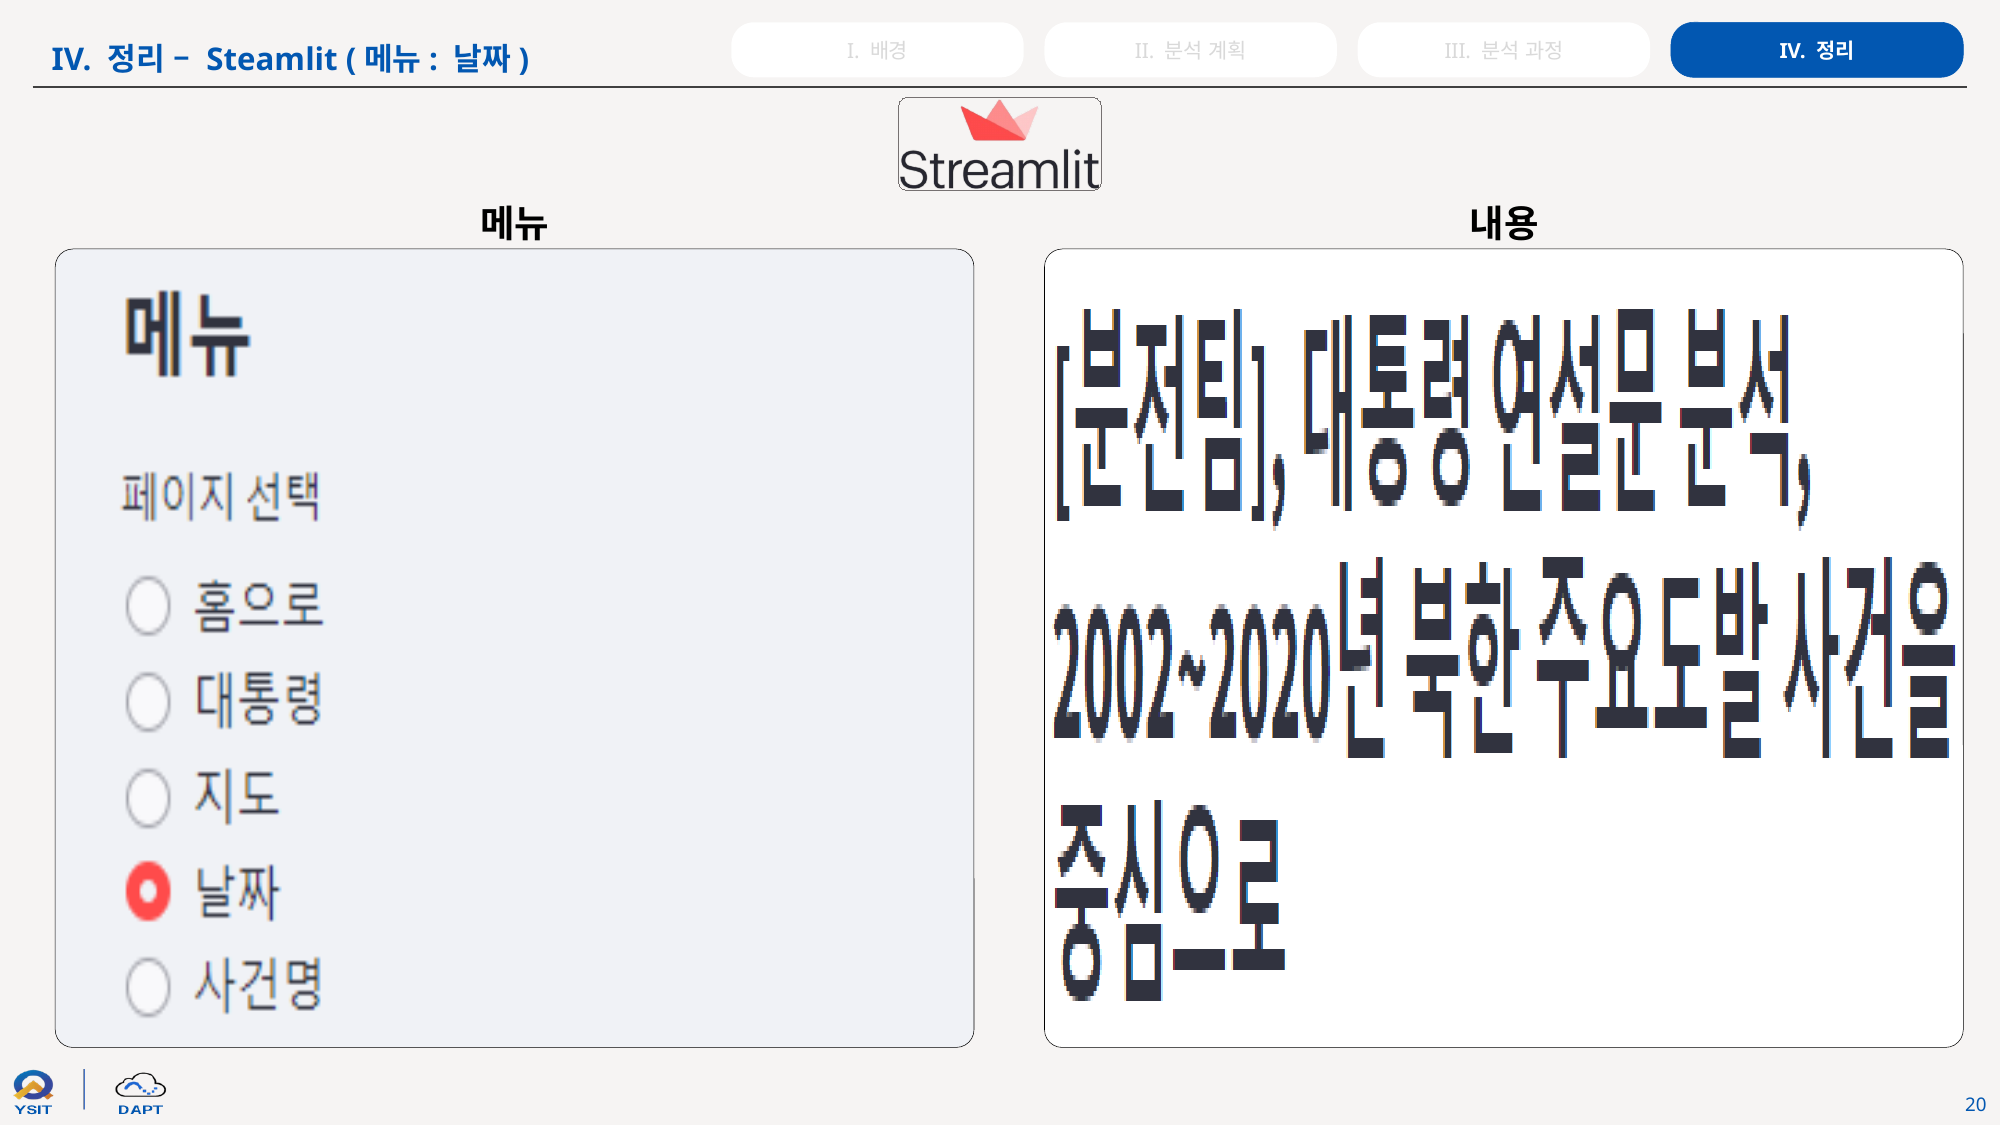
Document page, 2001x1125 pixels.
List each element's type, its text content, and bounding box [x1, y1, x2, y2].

text_box [55, 248, 974, 1048]
text_box IV. 정리 – Steamlit (메뉴: 날짜) [36, 25, 591, 92]
text_box II. 분석 계획 [1044, 22, 1337, 78]
text_box 메뉴 [378, 169, 651, 252]
text_box 내용 [1386, 169, 1622, 252]
picture [0, 1069, 180, 1125]
text_box IV. 정리 [1670, 22, 1964, 78]
text_box I. 배경 [731, 22, 1024, 78]
text_box [1044, 248, 1964, 1048]
text_box III. 분석 과정 [1357, 22, 1651, 78]
picture [898, 97, 1102, 191]
